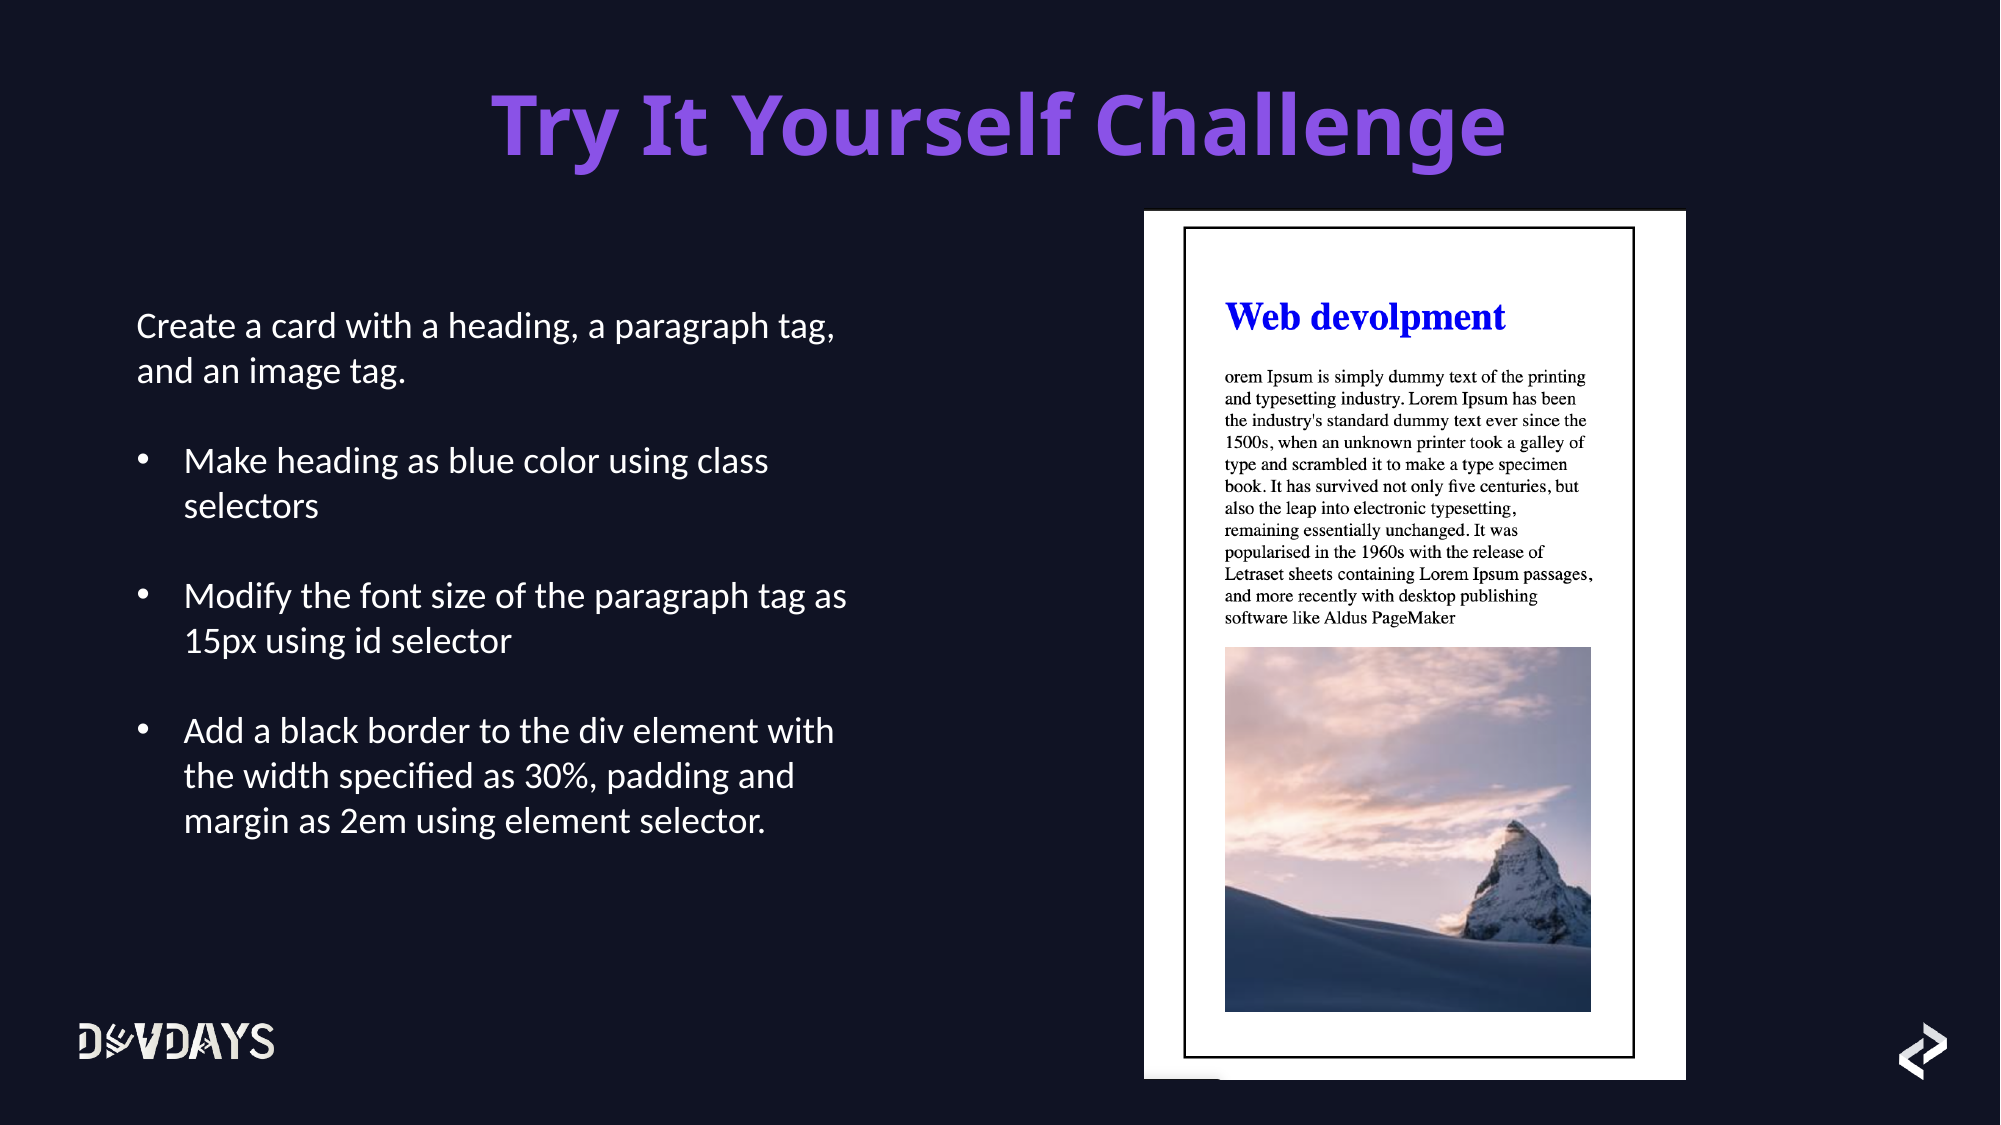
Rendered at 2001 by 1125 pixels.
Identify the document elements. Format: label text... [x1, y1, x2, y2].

picture [1899, 1022, 1947, 1080]
text_box Try It Yourself Challenge [430, 64, 1570, 180]
text_box Create a card with a heading, a paragraph tag, and an image tag. Make heading as blue color using class selectors Modify the font size of the paragraph tag as 15px using id selector Add a black border to the div element with the width specified as 30%, padding and margin as 2em using element selector. [121, 293, 907, 939]
picture [1144, 208, 1686, 1080]
picture [73, 1011, 278, 1069]
